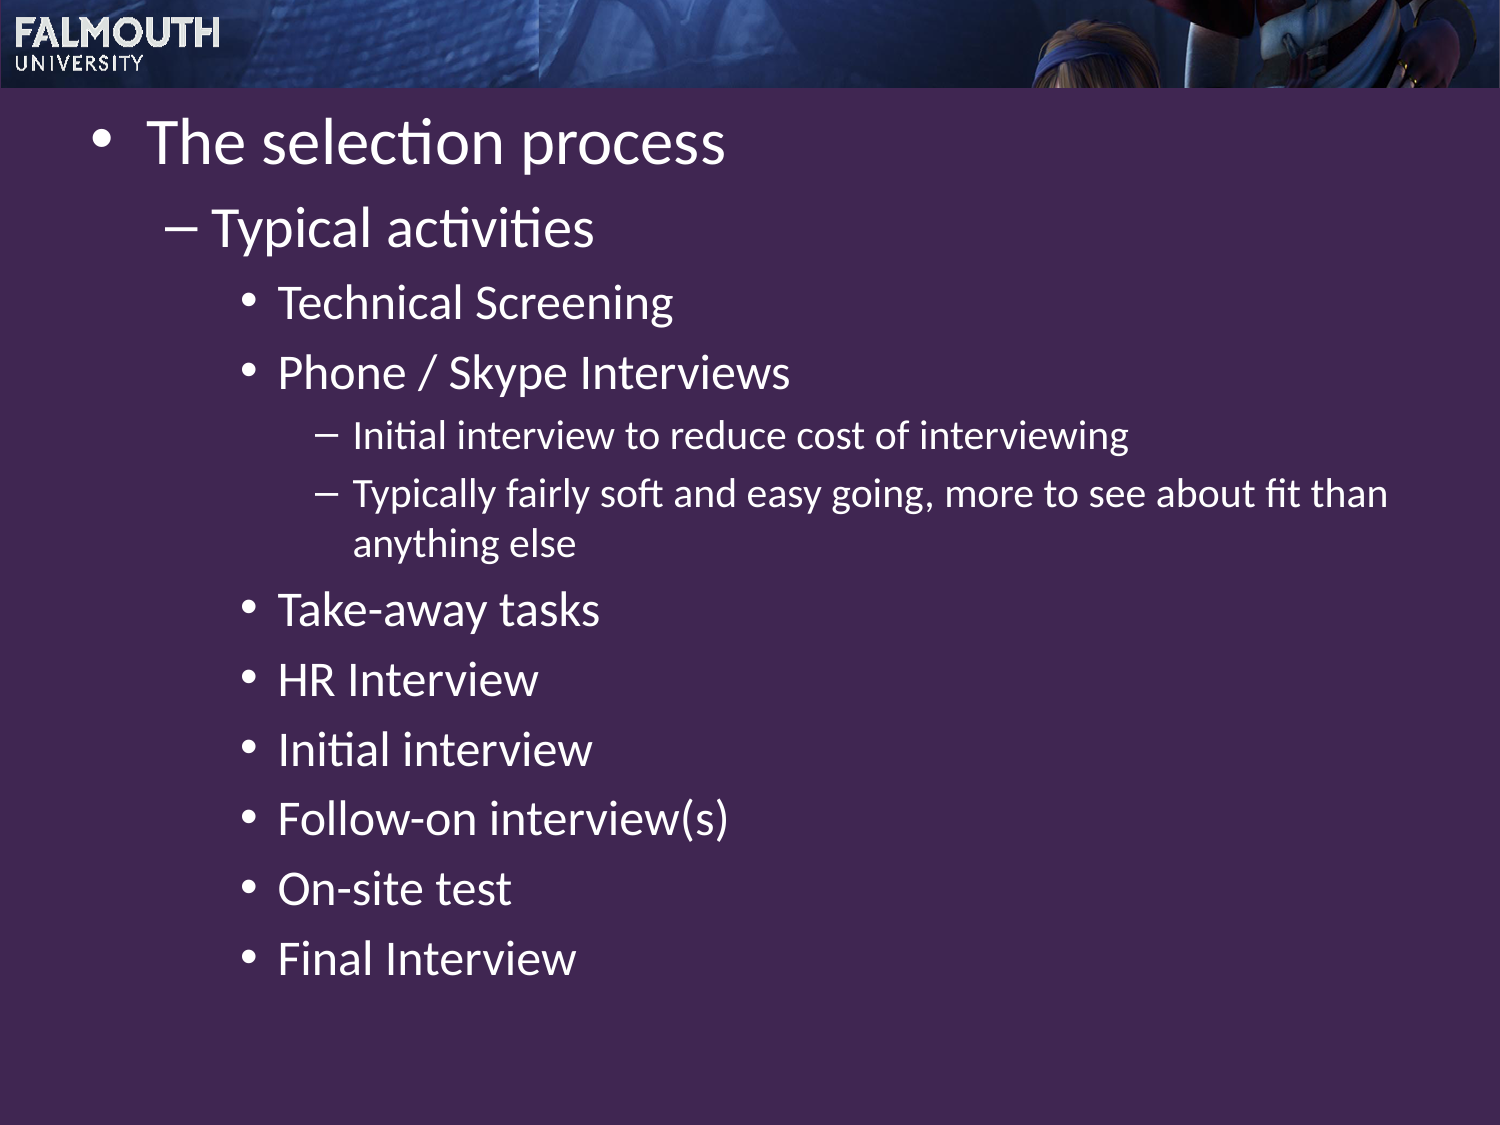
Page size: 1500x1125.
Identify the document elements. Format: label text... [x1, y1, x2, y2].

picture [0, 0, 1500, 90]
list The selection process Typical activities Technical Screening Phone / Skype Interviews Initial interview to reduce cost of interviewing Typically fairly soft and easy going, more to see about fit than anything else Take-away tasks HR Interview Initial interview Follow-on interview(s) On-site test Final Interview [75, 90, 1425, 1071]
